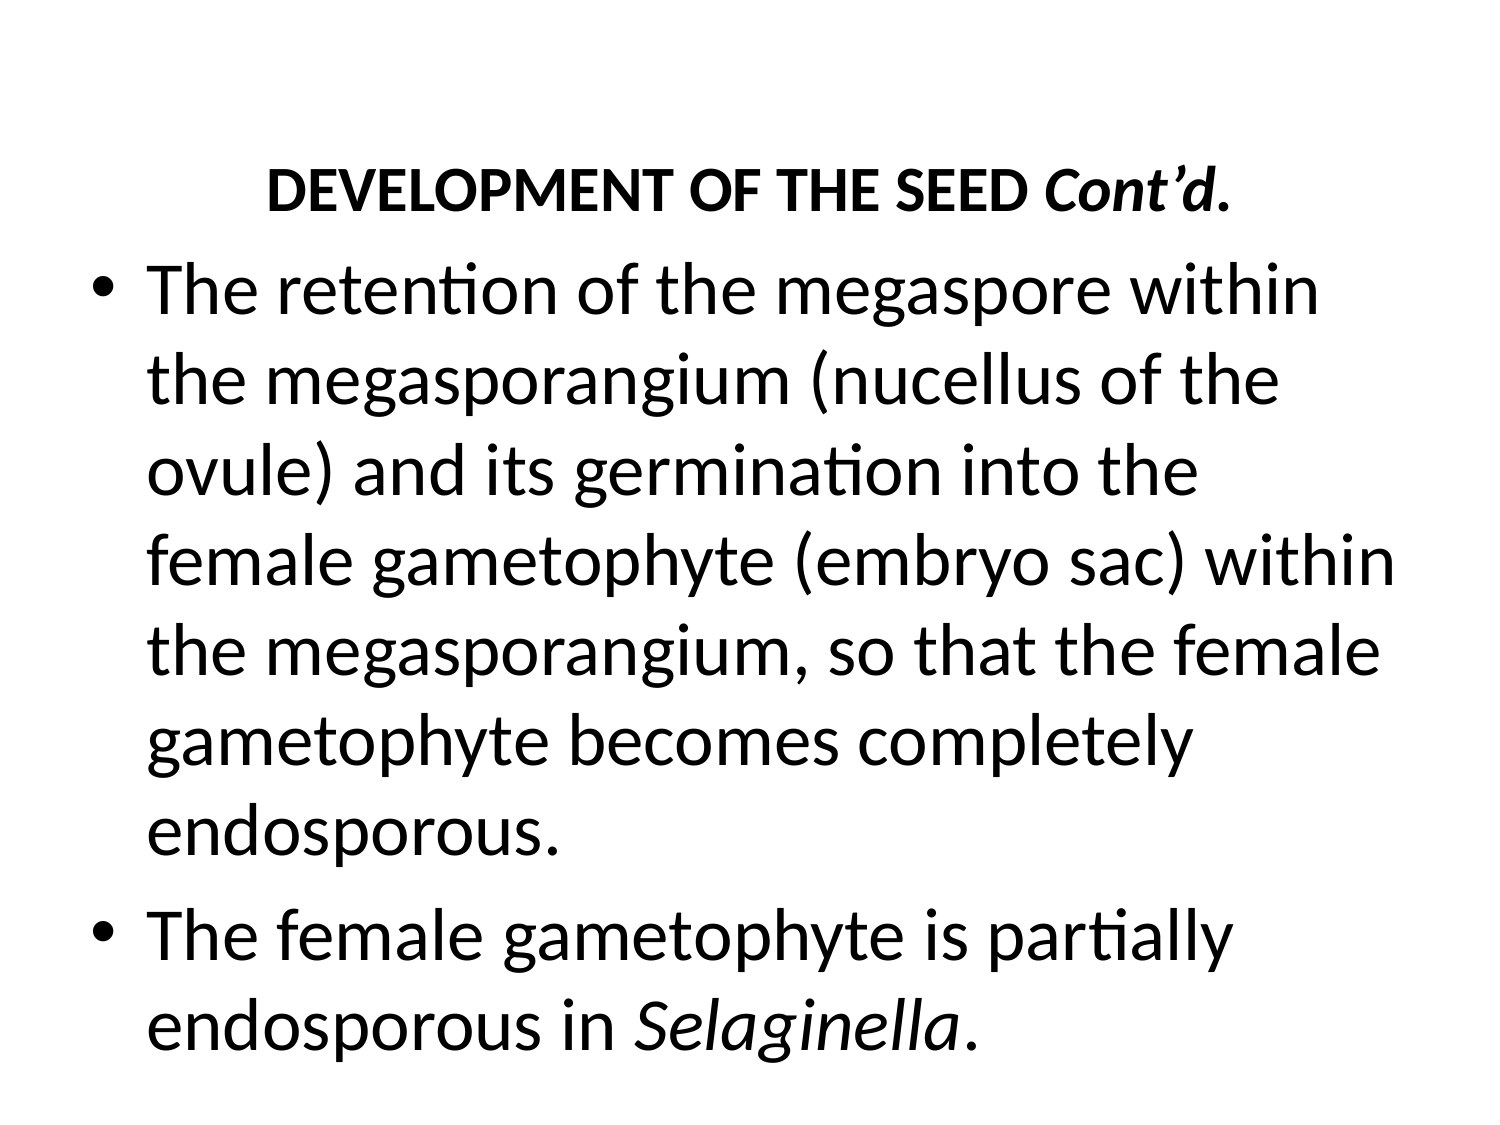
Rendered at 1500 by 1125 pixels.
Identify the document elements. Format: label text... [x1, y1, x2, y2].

title DEVELOPMENT OF THE SEED Cont’d. [75, 45, 1425, 232]
list The retention of the megaspore within the megasporangium (nucellus of the ovule) and its germination into the female gametophyte (embryo sac) within the megasporangium, so that the female gametophyte becomes completely endosporous. The female gametophyte is partially endosporous in Selaginella. [75, 232, 1425, 1094]
